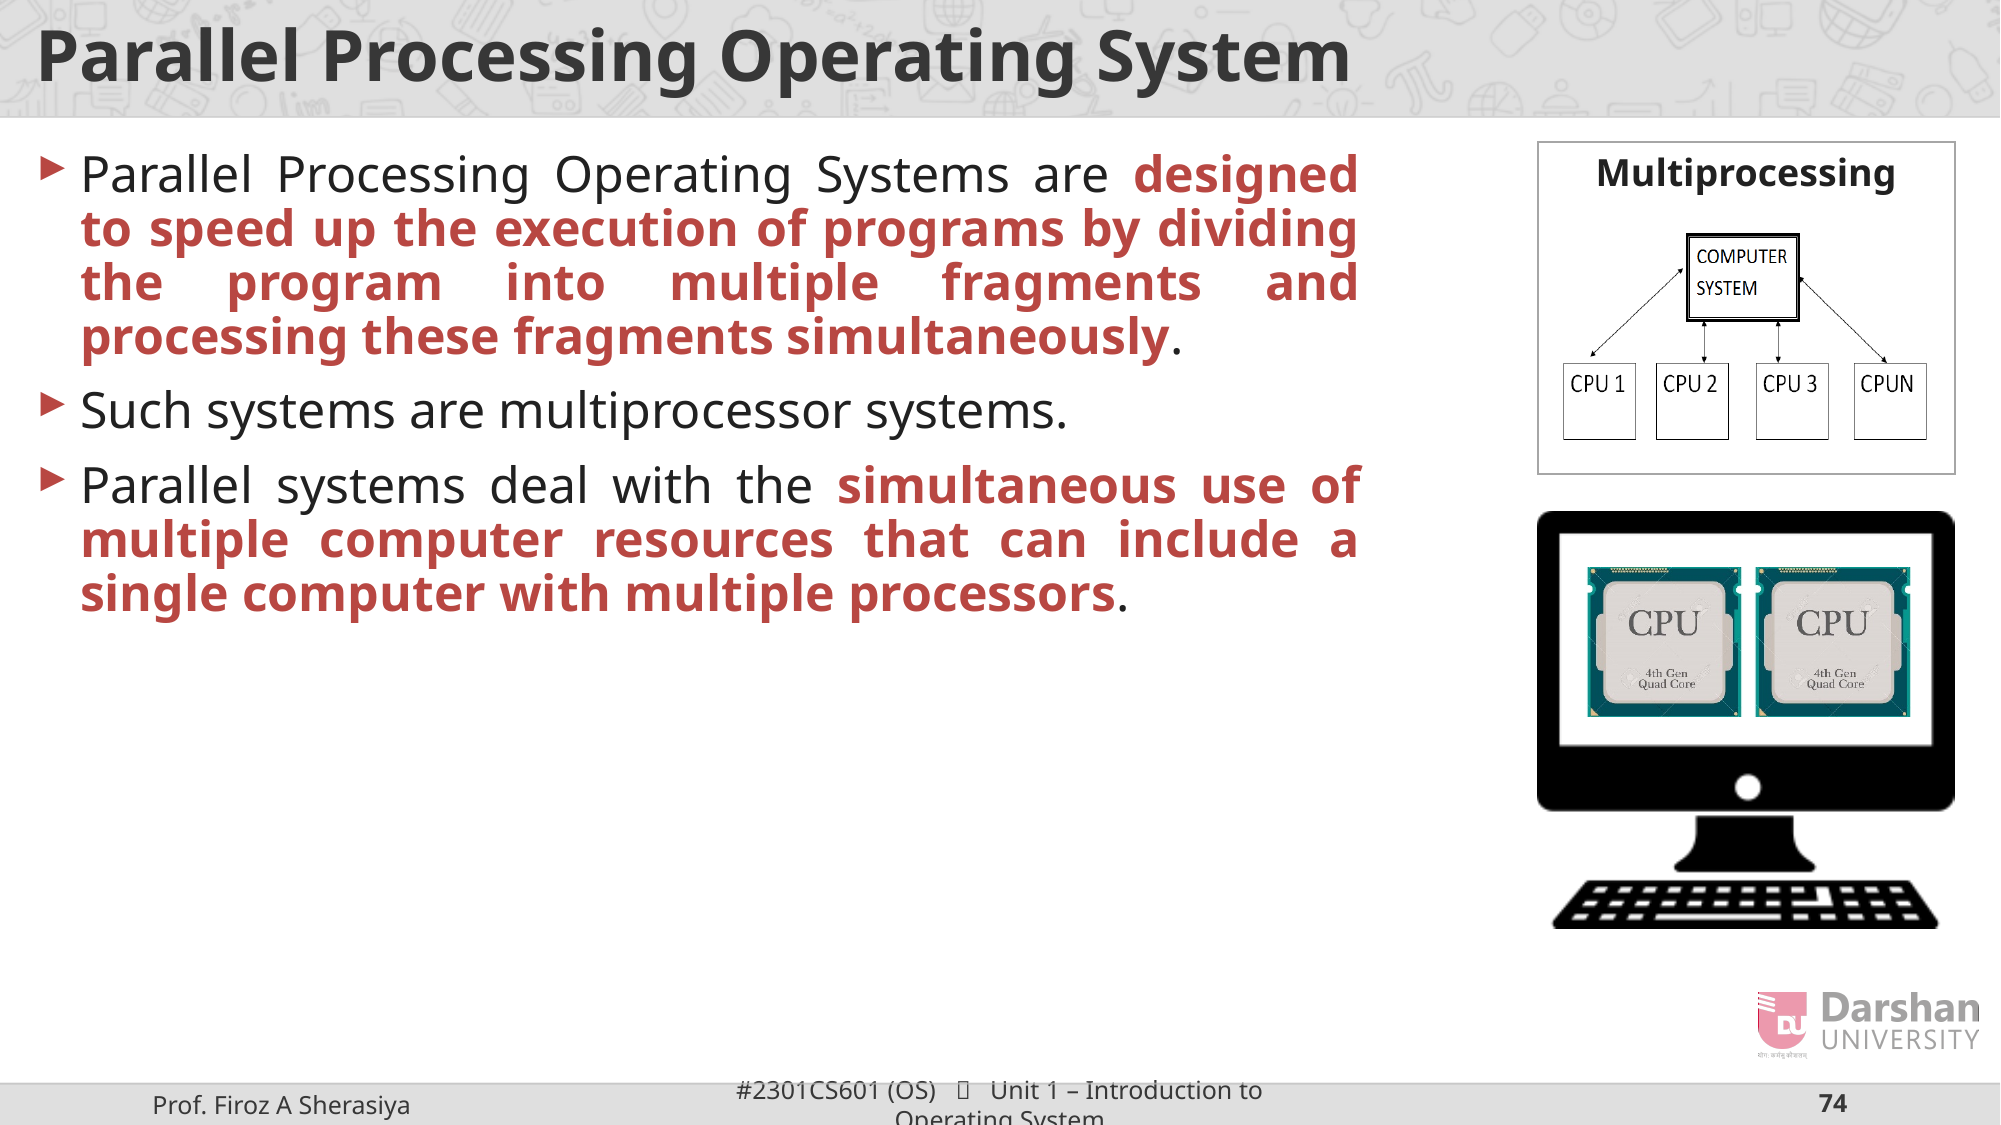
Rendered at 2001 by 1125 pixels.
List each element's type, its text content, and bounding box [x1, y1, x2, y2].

list Parallel Processing Operating Systems are designed to speed up the execution of programs by dividing the program into multiple fragments and processing these fragments simultaneously. Such systems are multiprocessor systems. Parallel systems deal with the simultaneous use of multiple computer resources that can include a single computer with multiple processors. [21, 141, 1376, 1059]
picture [1537, 511, 1955, 929]
text_box Multiprocessing [1537, 141, 1956, 475]
picture [1554, 226, 1938, 454]
title Parallel Processing Operating System [0, 0, 2000, 117]
